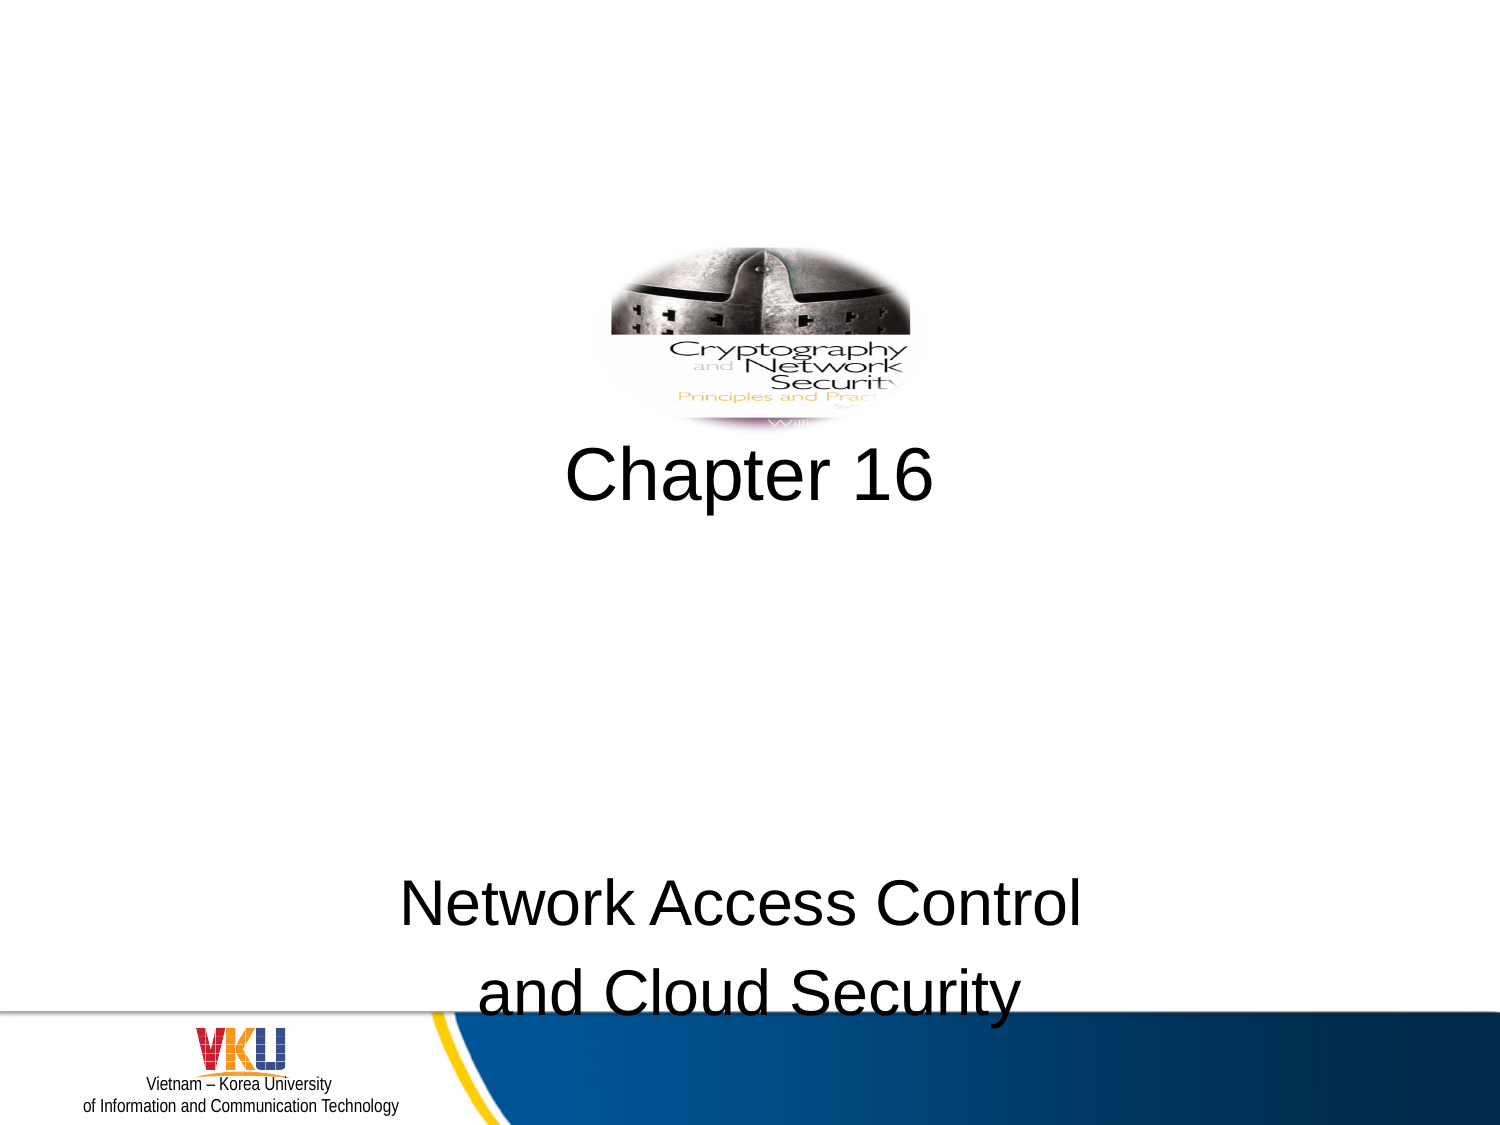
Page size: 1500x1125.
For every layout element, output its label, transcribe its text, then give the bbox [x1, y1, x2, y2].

picture [0, 1011, 1500, 1125]
picture [587, 237, 934, 436]
subtitle Network Access Control and Cloud Security [249, 853, 1250, 1038]
title Chapter 16 [112, 349, 1388, 591]
